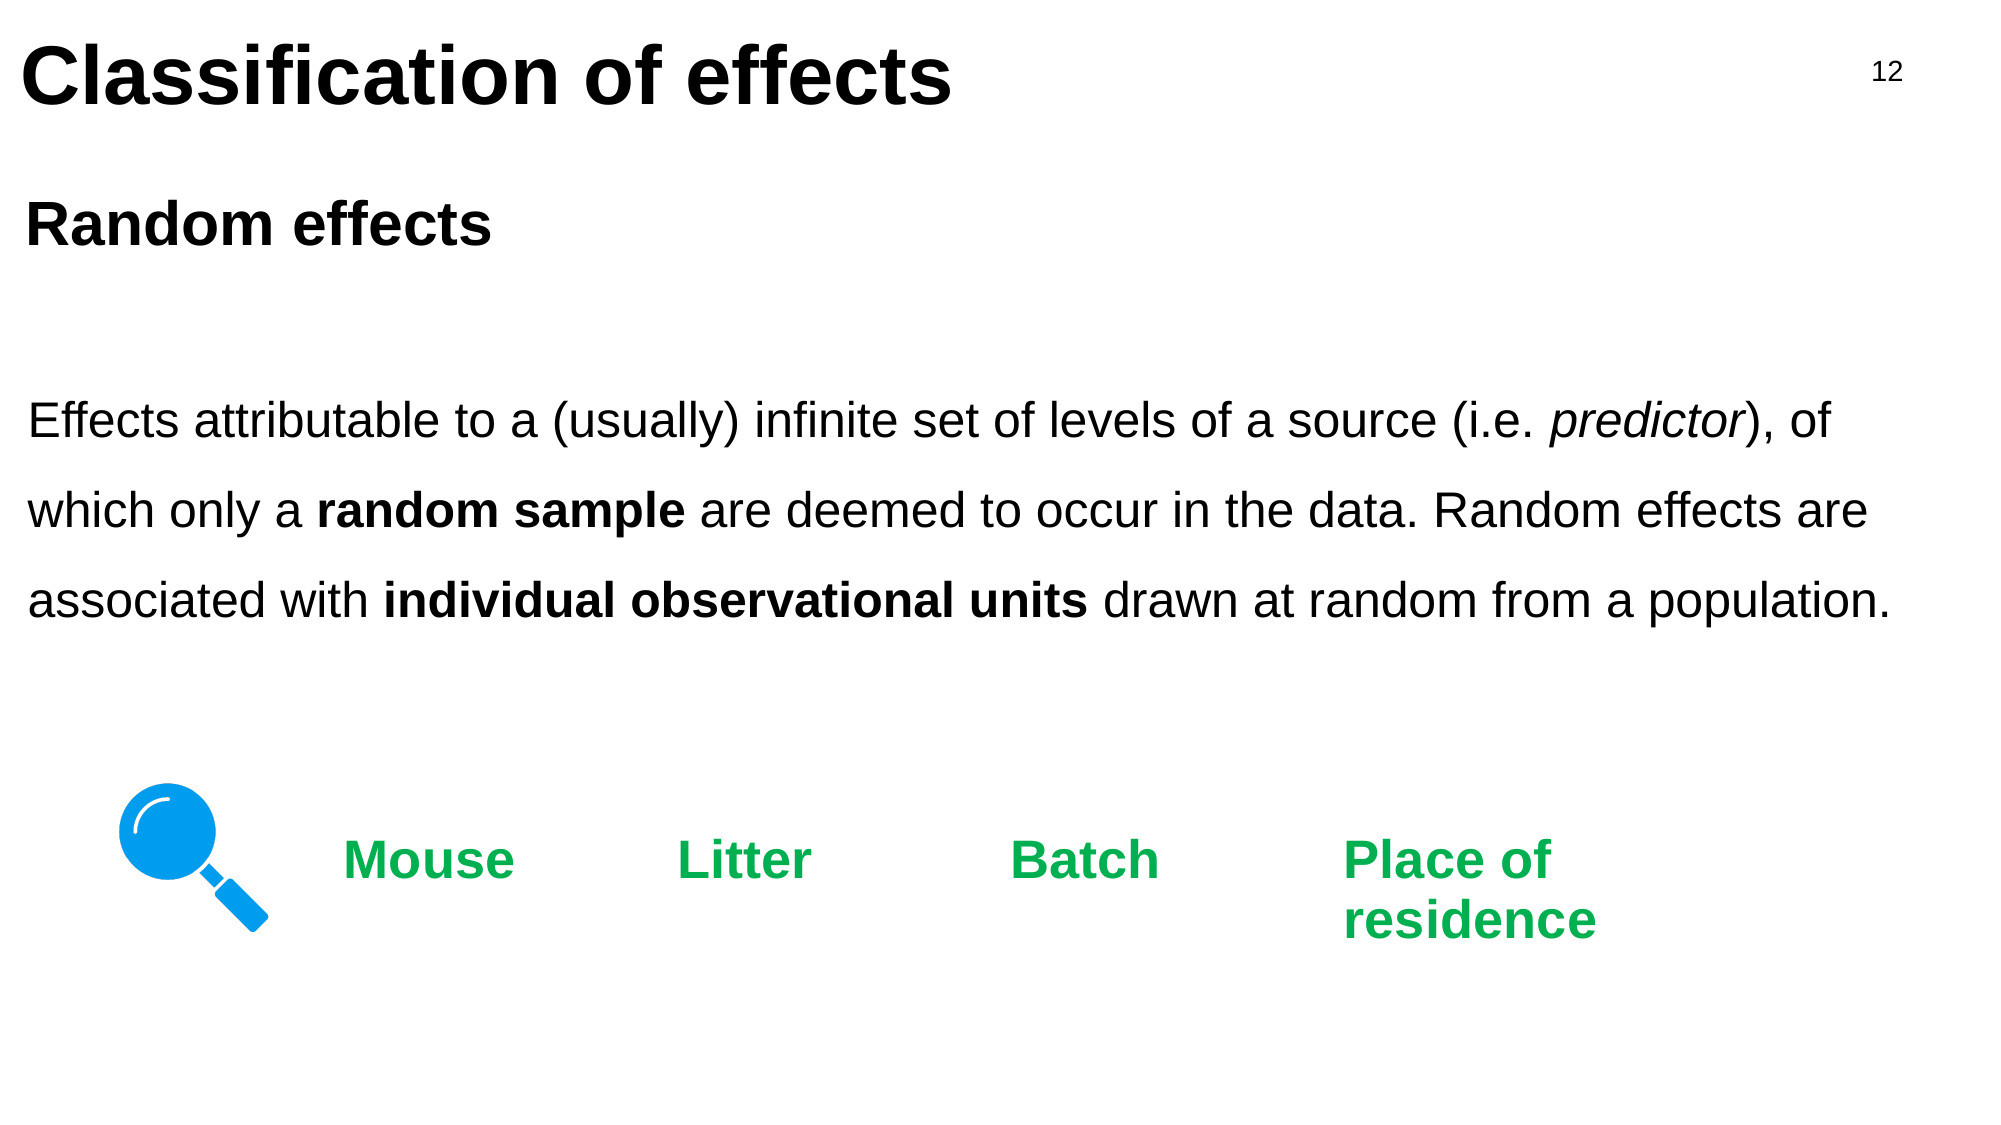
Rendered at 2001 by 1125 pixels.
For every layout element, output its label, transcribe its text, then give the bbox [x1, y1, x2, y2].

text_box Effects attributable to a (usually) infinite set of levels of a source (i.e. predictor), of which only a random sample are deemed to occur in the data. Random effects are associated with individual observational units drawn at random from a population. [12, 350, 1984, 635]
text_box Random effects [10, 175, 537, 266]
table_header Place of residence [1330, 822, 1661, 964]
table_header Batch [996, 822, 1328, 964]
title Classification of effects [5, 2, 2000, 131]
table_header Litter [663, 822, 995, 964]
text_box 12 [1856, 44, 1955, 105]
picture [44, 708, 343, 1007]
table_header Mouse [343, 822, 661, 964]
